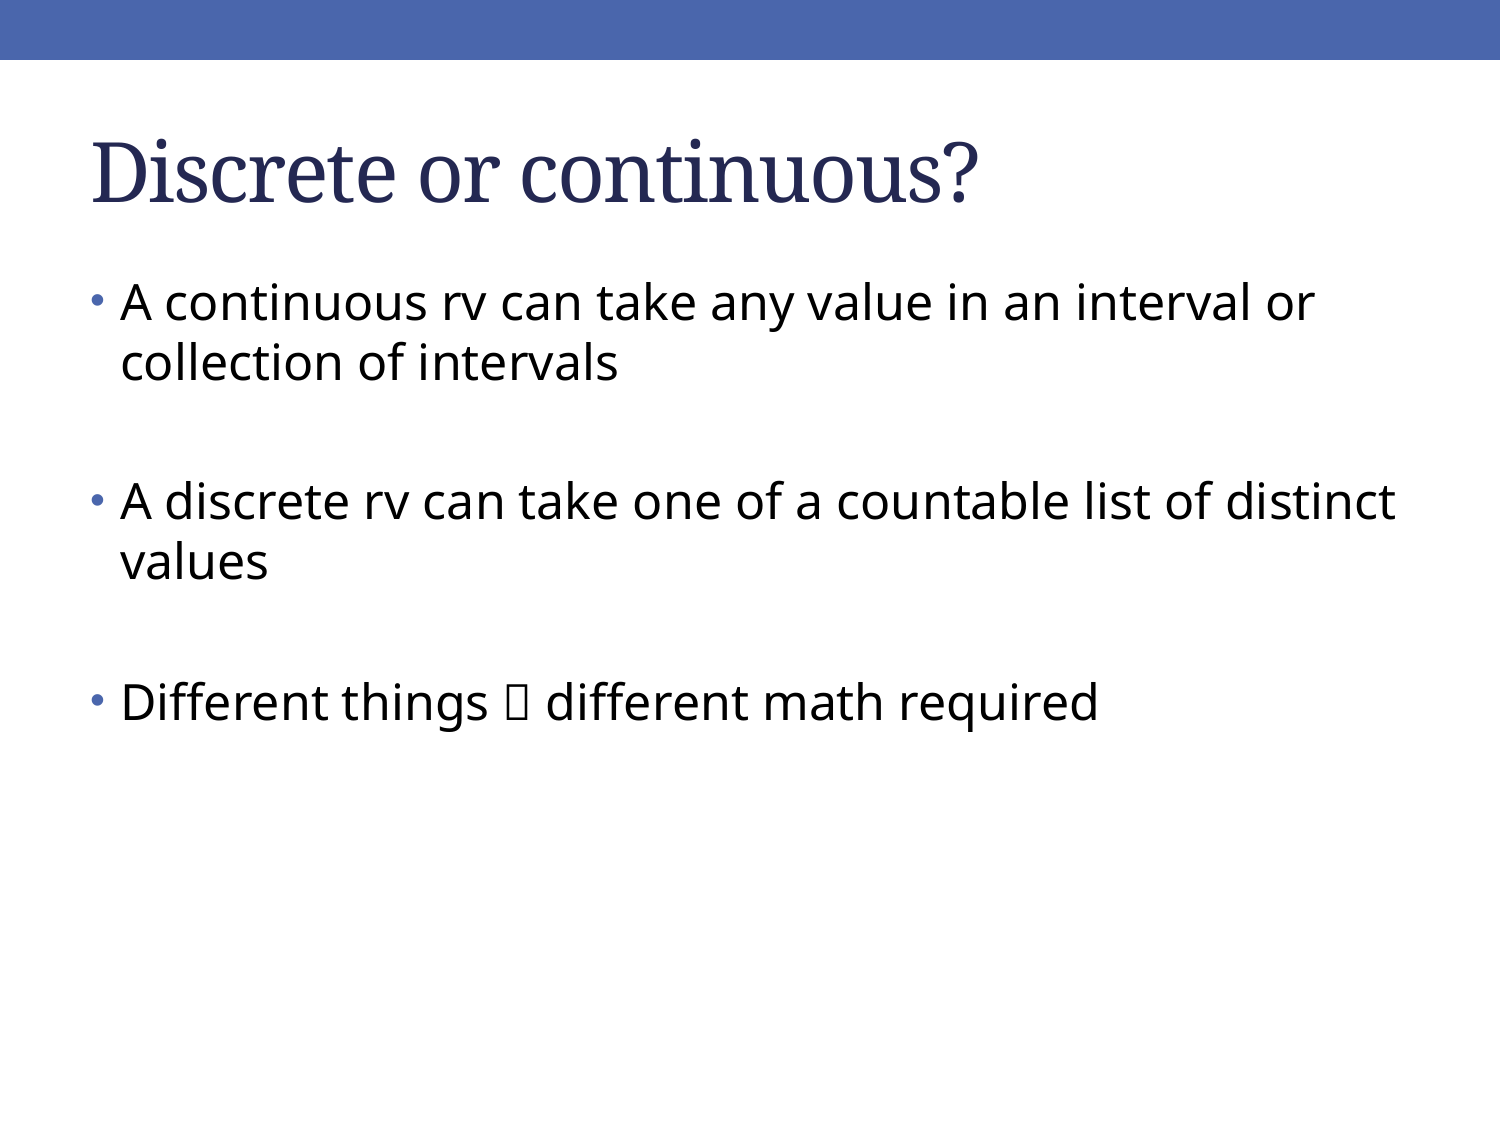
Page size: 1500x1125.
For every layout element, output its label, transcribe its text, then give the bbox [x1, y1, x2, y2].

list A continuous rv can take any value in an interval or collection of intervals A discrete rv can take one of a countable list of distinct values Different things  different math required [75, 262, 1425, 1063]
title Discrete or continuous? [75, 87, 1425, 250]
